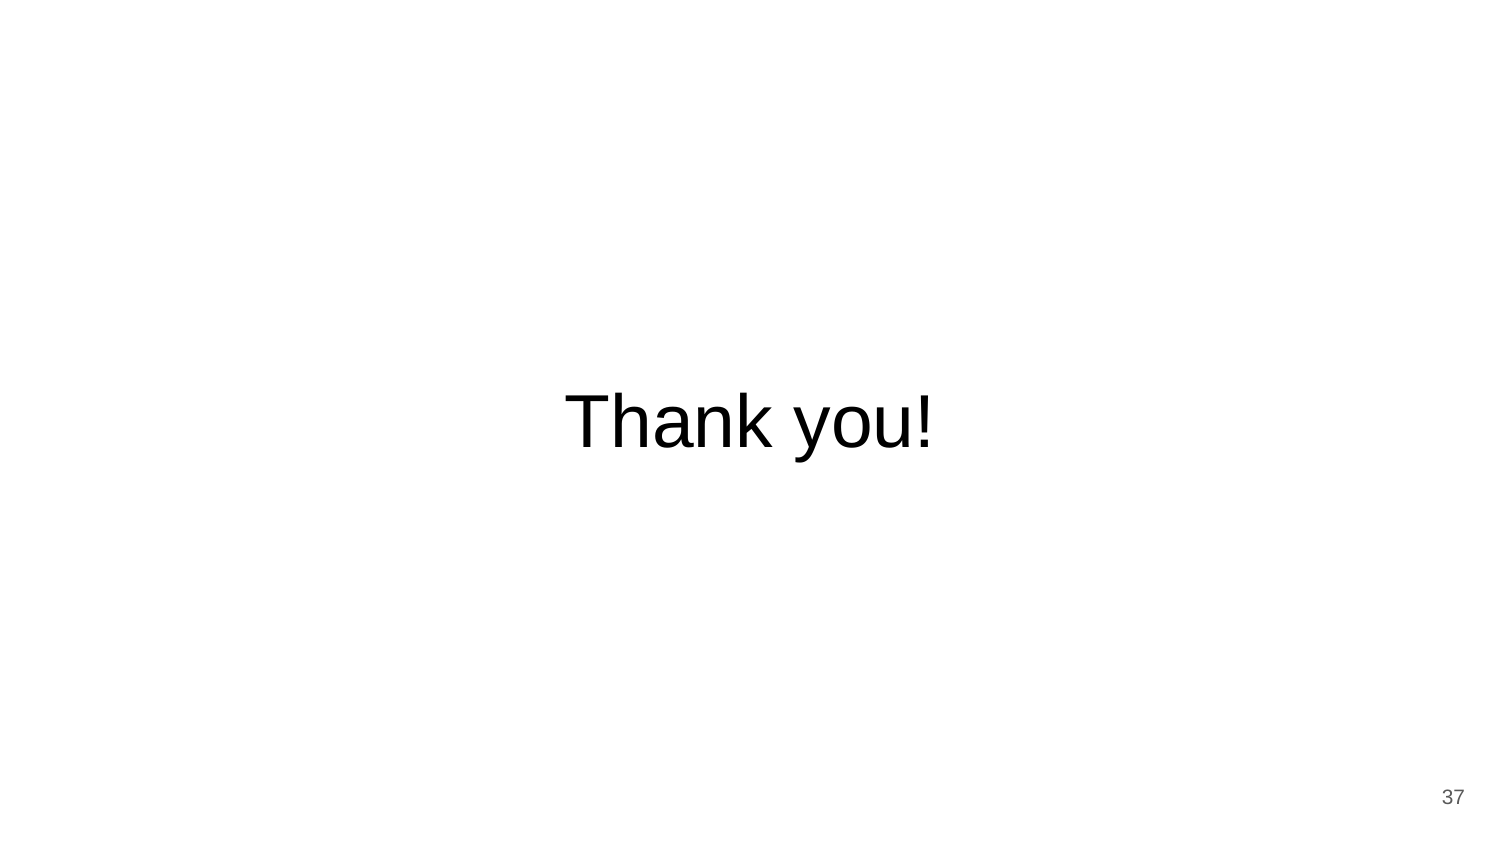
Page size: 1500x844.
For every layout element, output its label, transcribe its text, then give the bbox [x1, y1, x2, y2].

title Thank you! [51, 352, 1449, 491]
slide_number ‹#› [1389, 764, 1480, 830]
